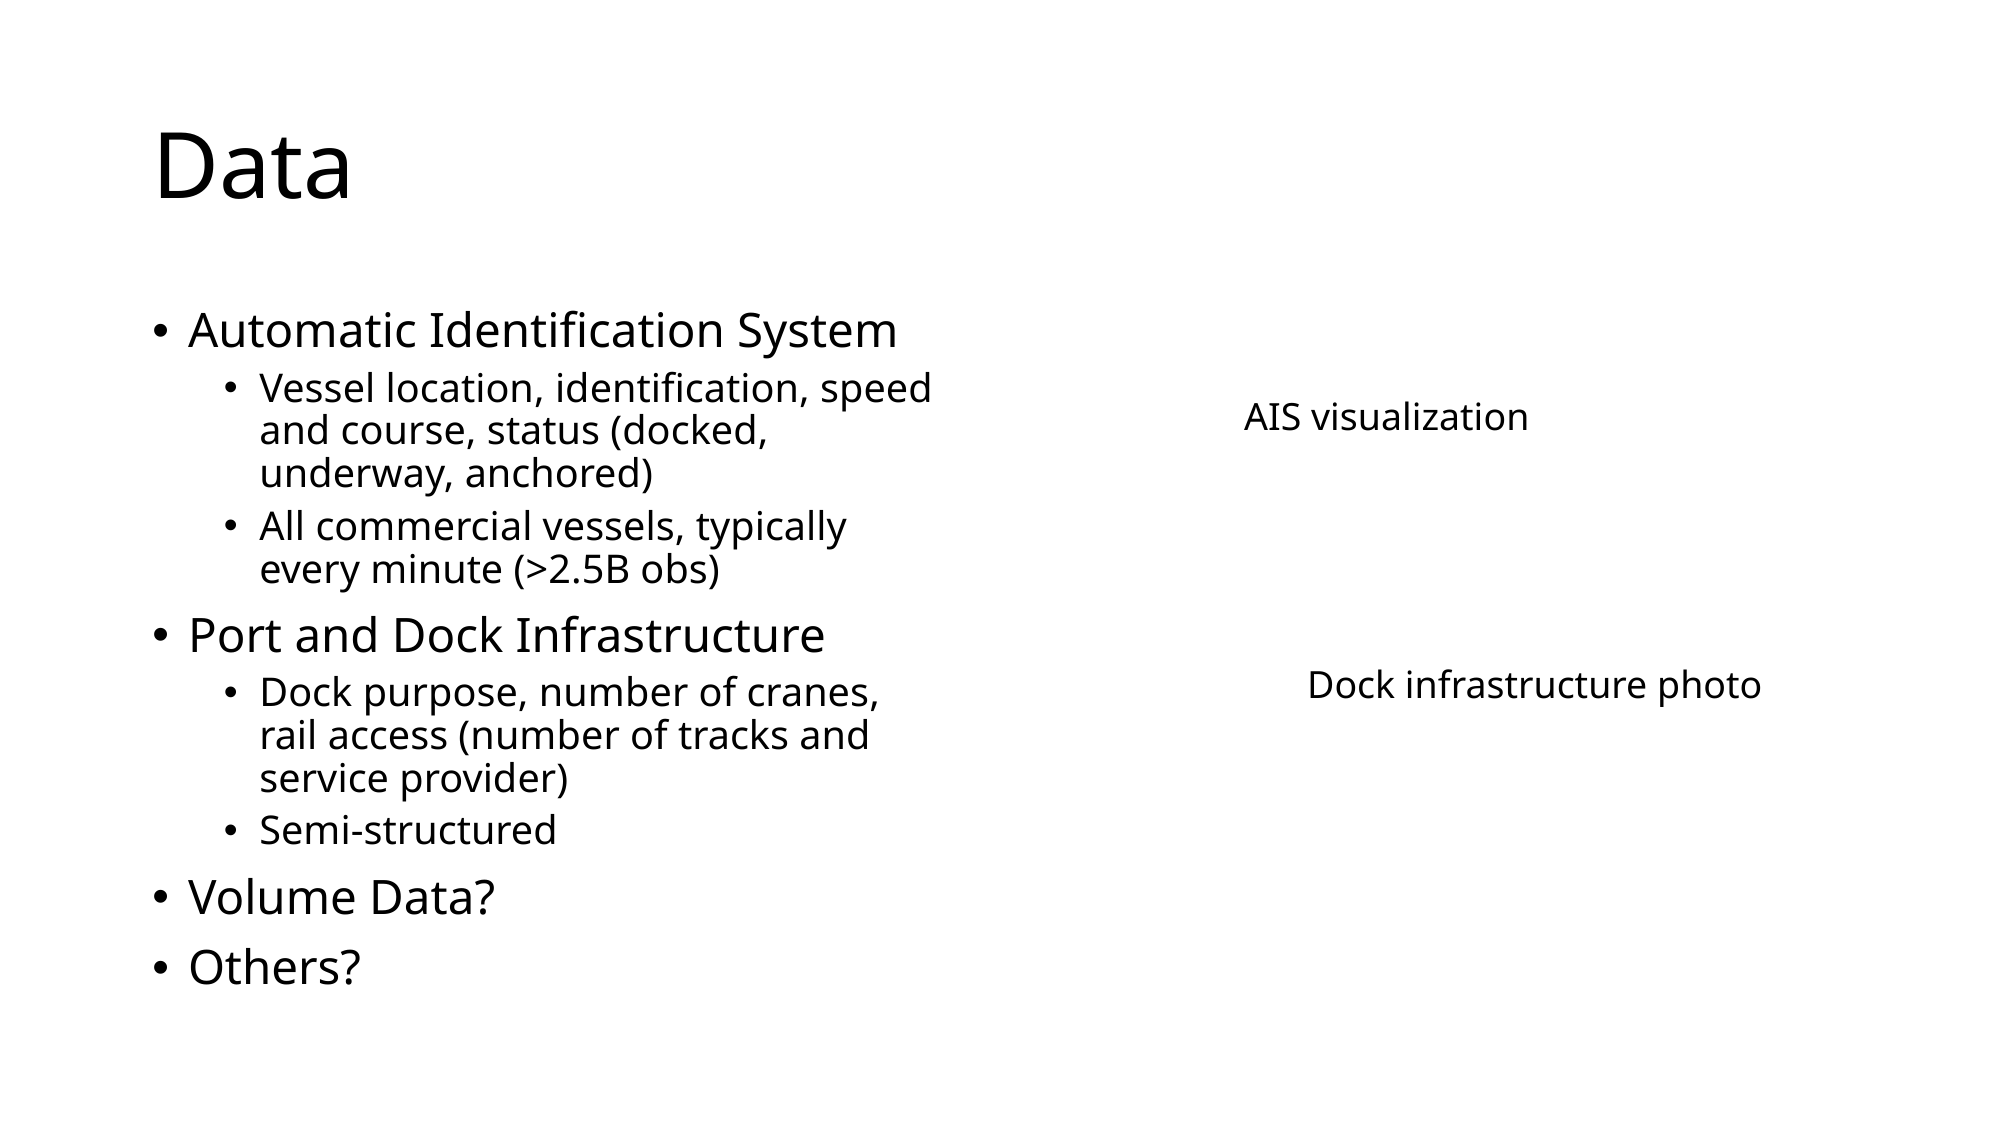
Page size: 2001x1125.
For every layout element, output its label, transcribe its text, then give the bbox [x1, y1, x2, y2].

list Automatic Identification System Vessel location, identification, speed and course, status (docked, underway, anchored) All commercial vessels, typically every minute (>2.5B obs) Port and Dock Infrastructure Dock purpose, number of cranes, rail access (number of tracks and service provider) Semi-structured Volume Data? Others? [137, 299, 950, 1014]
text_box [999, 299, 1813, 1014]
title Data [137, 59, 1863, 278]
text_box AIS visualization [1229, 385, 1545, 446]
text_box Dock infrastructure photo [1292, 654, 1778, 714]
